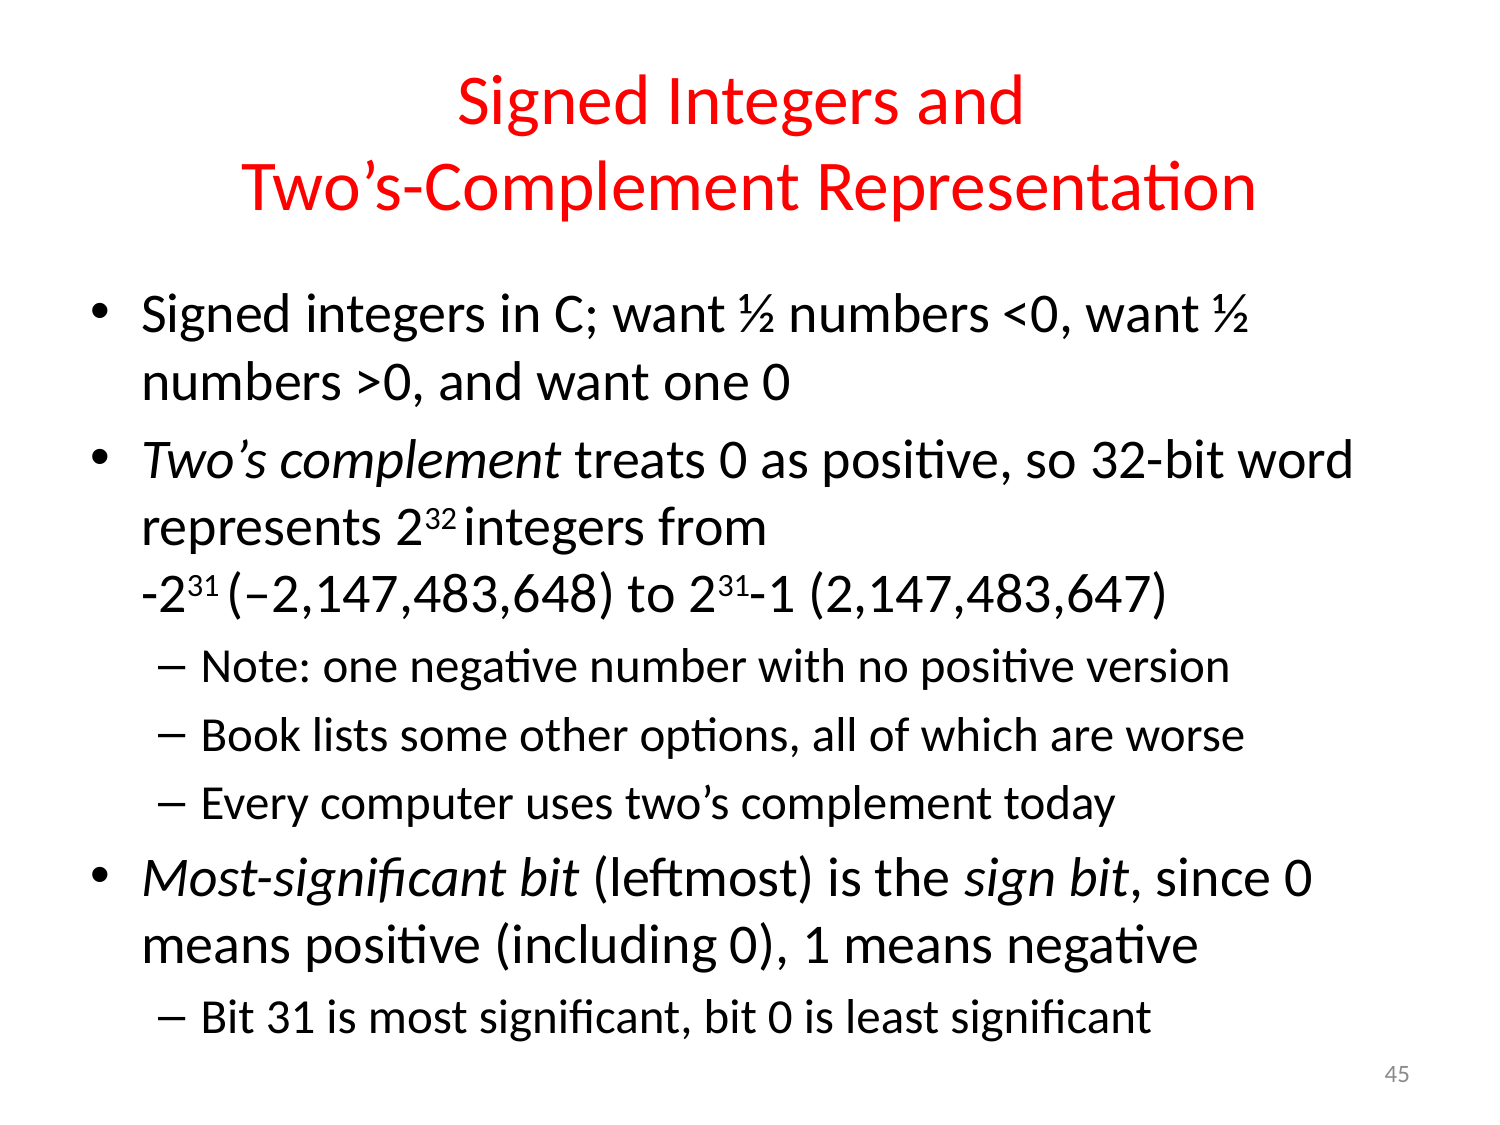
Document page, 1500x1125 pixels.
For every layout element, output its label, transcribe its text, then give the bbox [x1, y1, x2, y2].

slide_number 45 [1074, 1042, 1425, 1103]
list Signed integers in C; want ½ numbers <0, want ½ numbers >0, and want one 0 Two’s complement treats 0 as positive, so 32-bit word represents 232 integers from -231 (–2,147,483,648) to 231-1 (2,147,483,647) Note: one negative number with no positive version Book lists some other options, all of which are worse Every computer uses two’s complement today Most-significant bit (leftmost) is the sign bit, since 0 means positive (including 0), 1 means negative Bit 31 is most significant, bit 0 is least significant [75, 269, 1421, 1062]
title Signed Integers and Two’s-Complement Representation [75, 45, 1425, 233]
